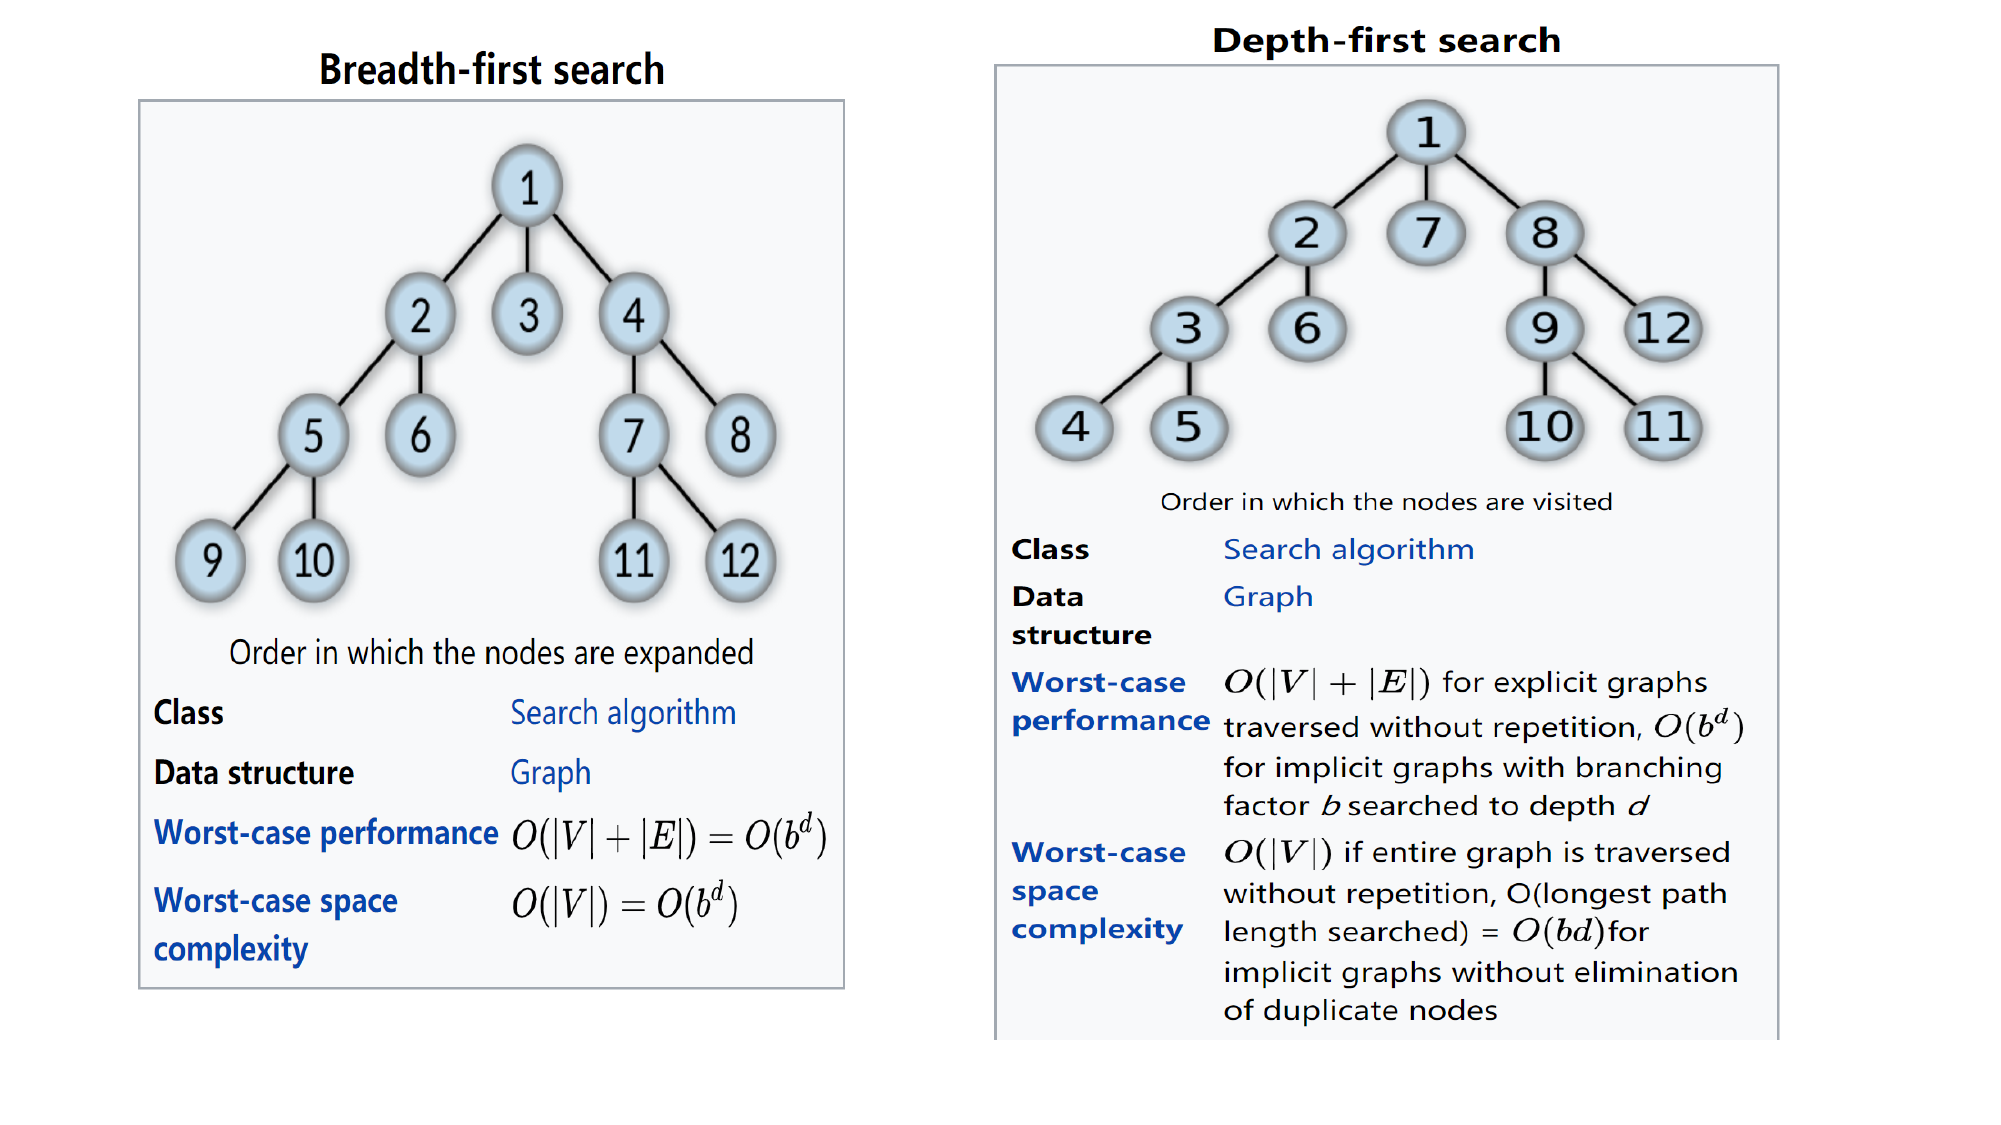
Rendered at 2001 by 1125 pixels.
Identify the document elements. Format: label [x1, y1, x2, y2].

picture [991, 9, 1780, 1040]
picture [136, 35, 845, 990]
